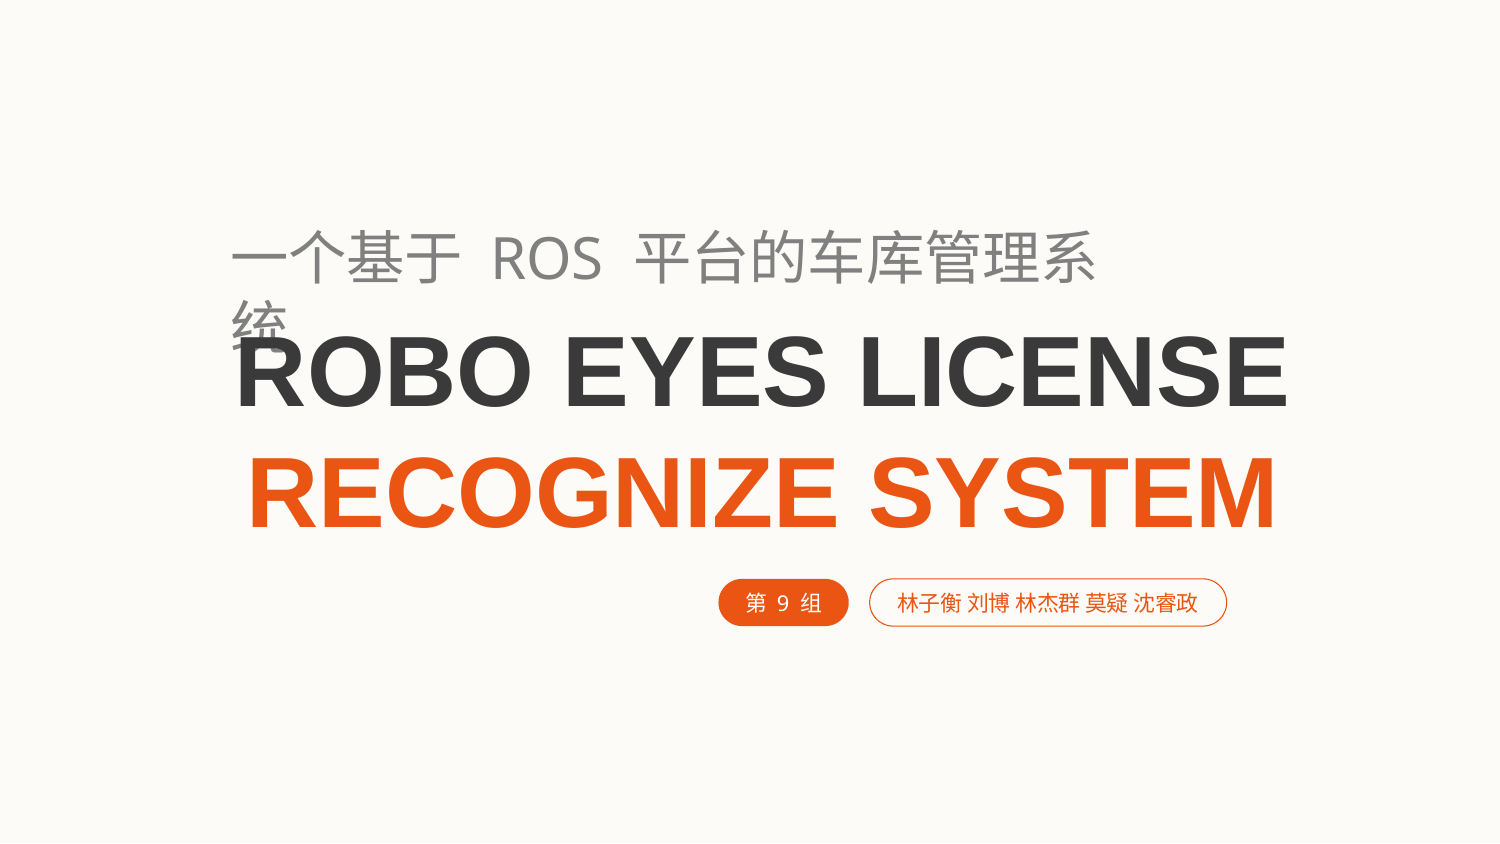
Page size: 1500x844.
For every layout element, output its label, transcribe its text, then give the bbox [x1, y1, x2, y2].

text_box 第 9 组 [716, 576, 851, 629]
text_box RECOGNIZE SYSTEM [246, 427, 1281, 548]
text_box ROBO EYES LICENSE [235, 306, 1292, 427]
text_box 林子衡 刘博 林杰群 莫疑 沈睿政 [867, 576, 1229, 629]
text_box 一个基于 ROS 平台的车库管理系统 [230, 220, 1152, 361]
